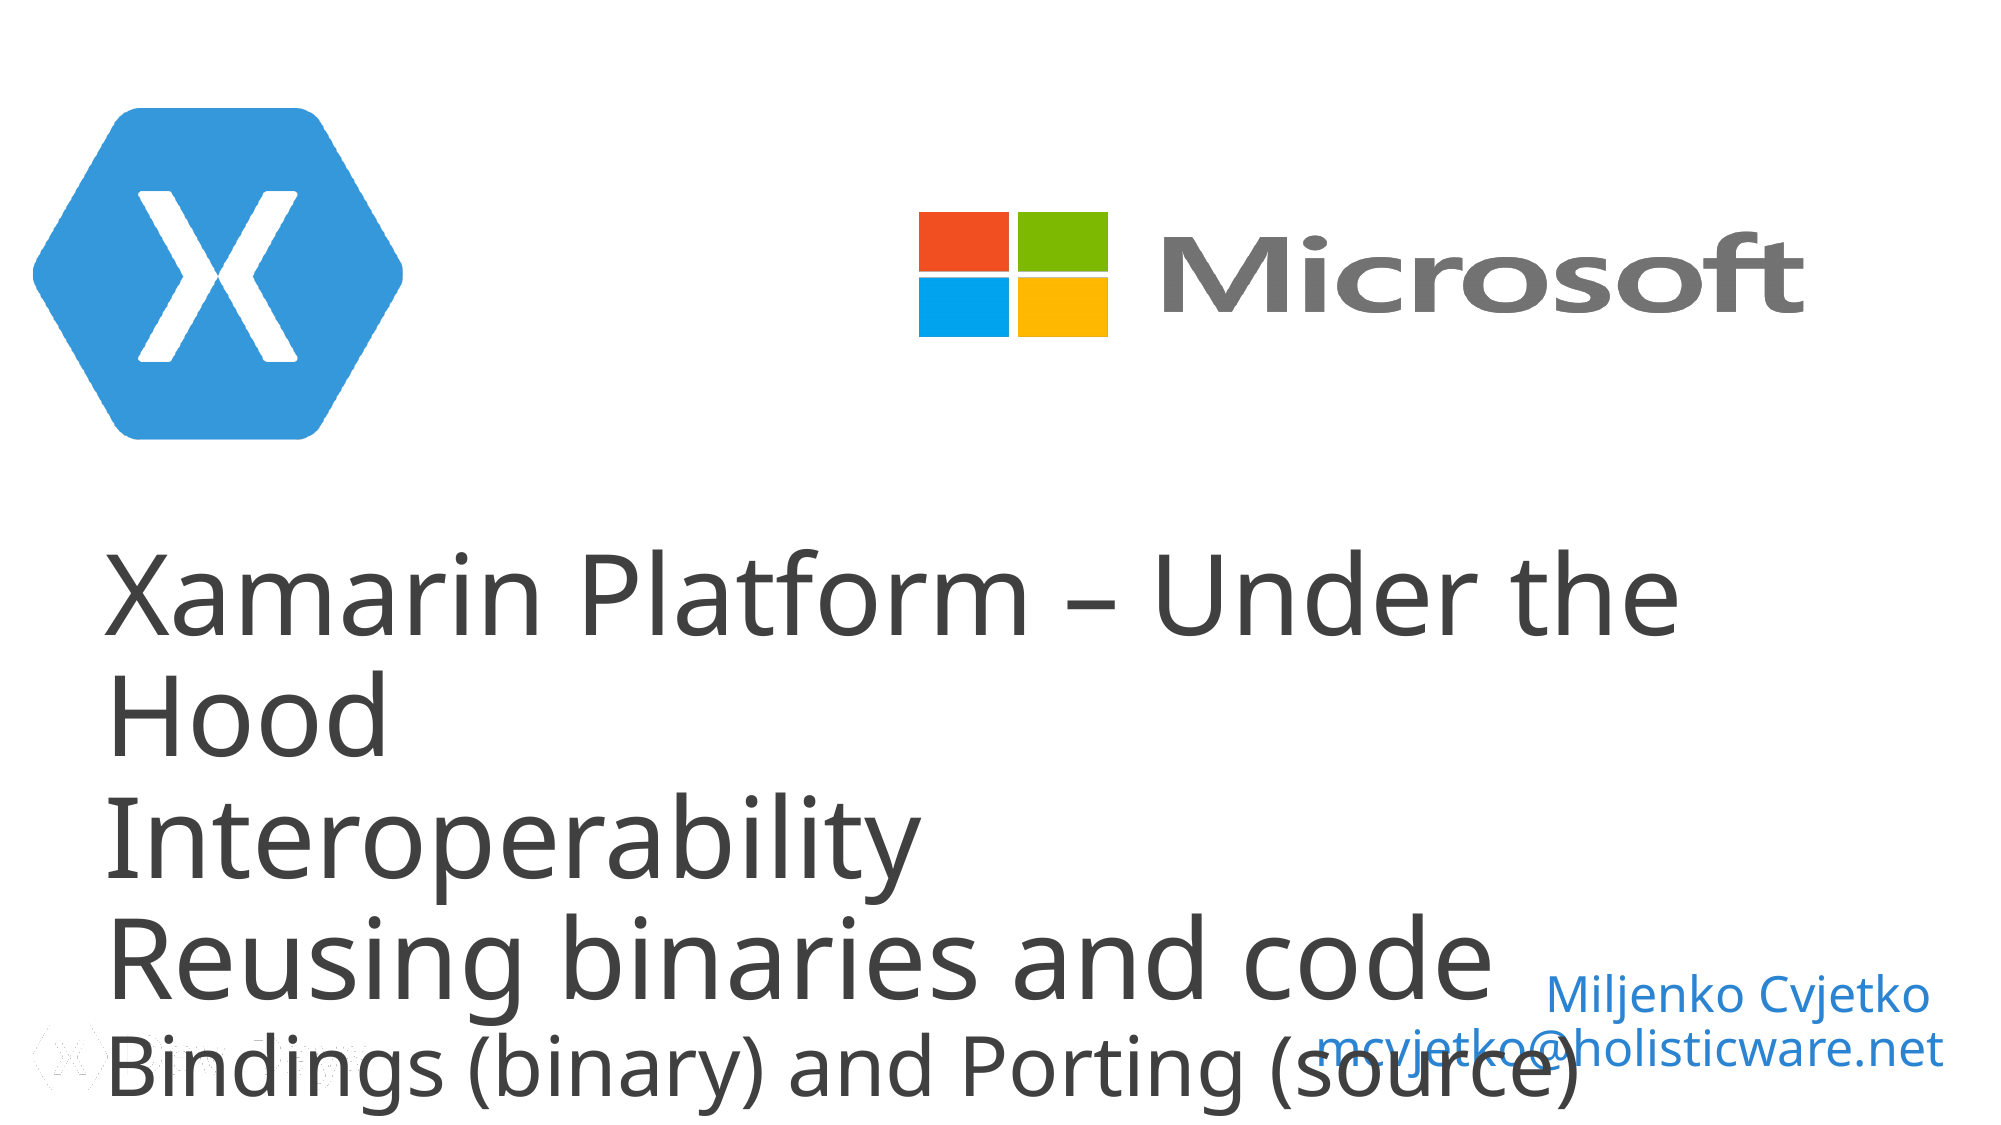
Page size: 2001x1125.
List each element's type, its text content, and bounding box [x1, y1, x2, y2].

text_box Xamarin Platform – Under the Hood Interoperability Reusing binaries and code Bindings (binary) and Porting (source) [74, 514, 1975, 1125]
picture [796, 137, 1925, 411]
picture [32, 1022, 367, 1091]
picture [32, 108, 407, 440]
